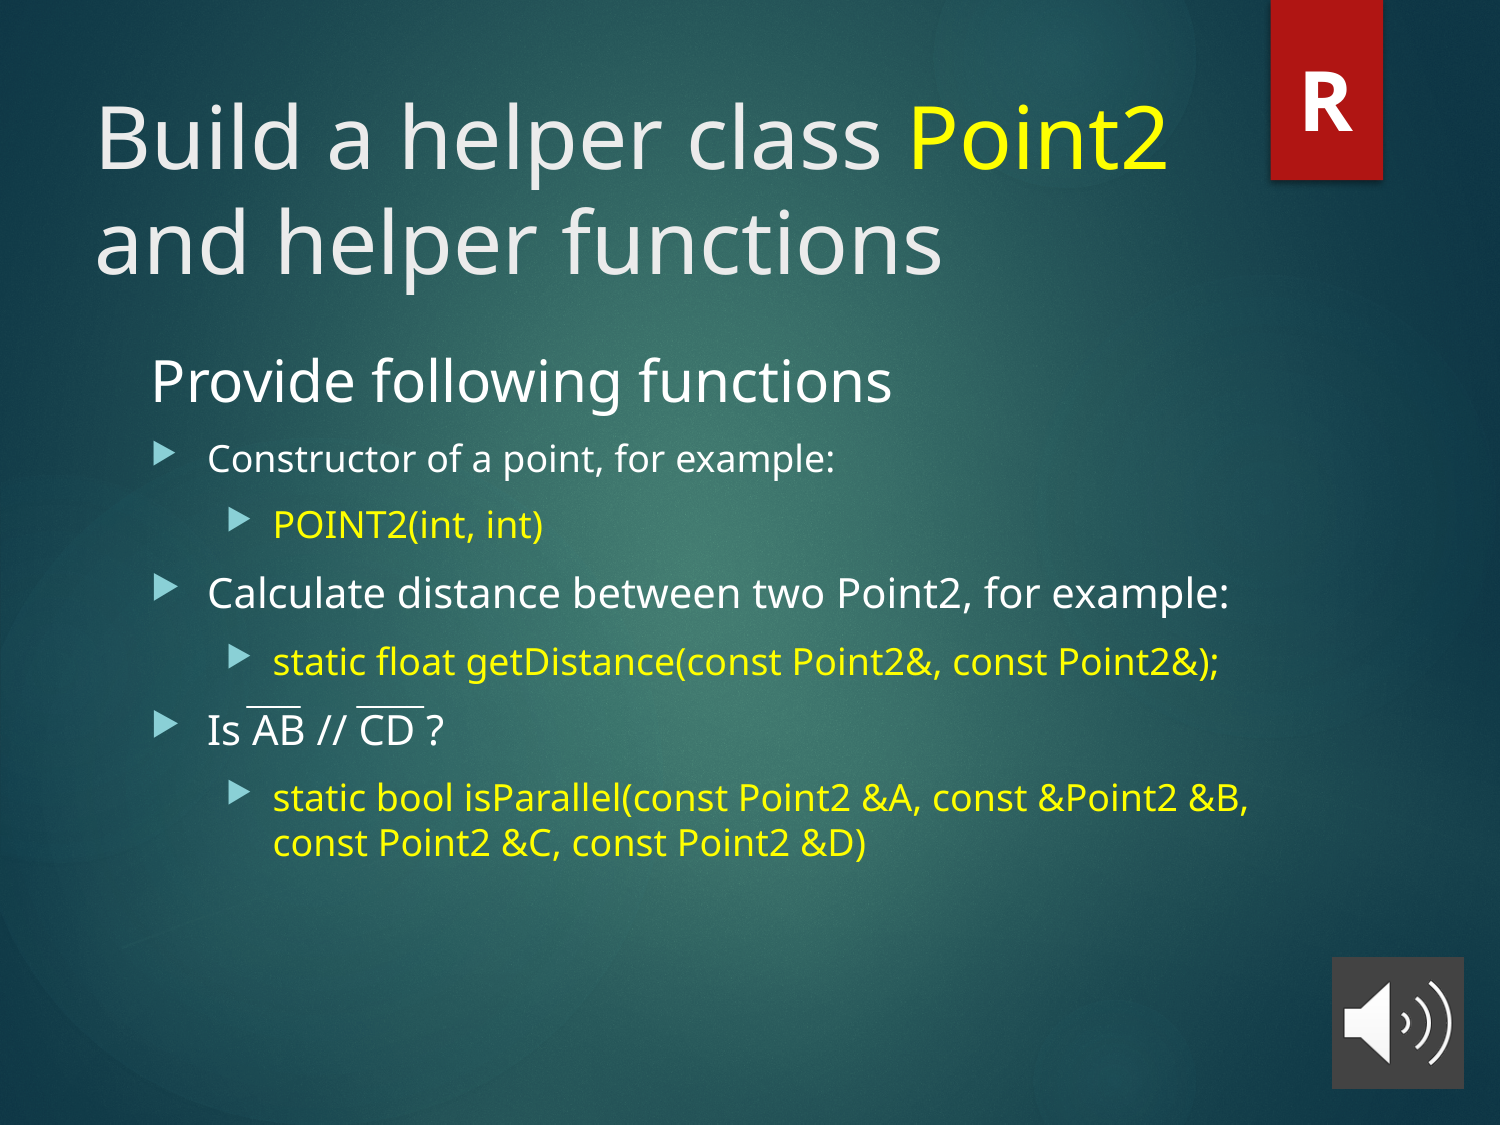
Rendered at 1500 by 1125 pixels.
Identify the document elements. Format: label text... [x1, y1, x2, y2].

picture [1330, 955, 1465, 1090]
list Provide following functions Constructor of a point, for example: POINT2(int, int) Calculate distance between two Point2, for example: static float getDistance(const Point2&, const Point2&); Is AB // CD ? static bool isParallel(const Point2 &A, const &Point2 &B, const Point2 &C, const Point2 &D) [135, 336, 1307, 1025]
title Build a helper class Point2 and helper functions [79, 74, 1237, 304]
text_box R [1283, 41, 1369, 156]
